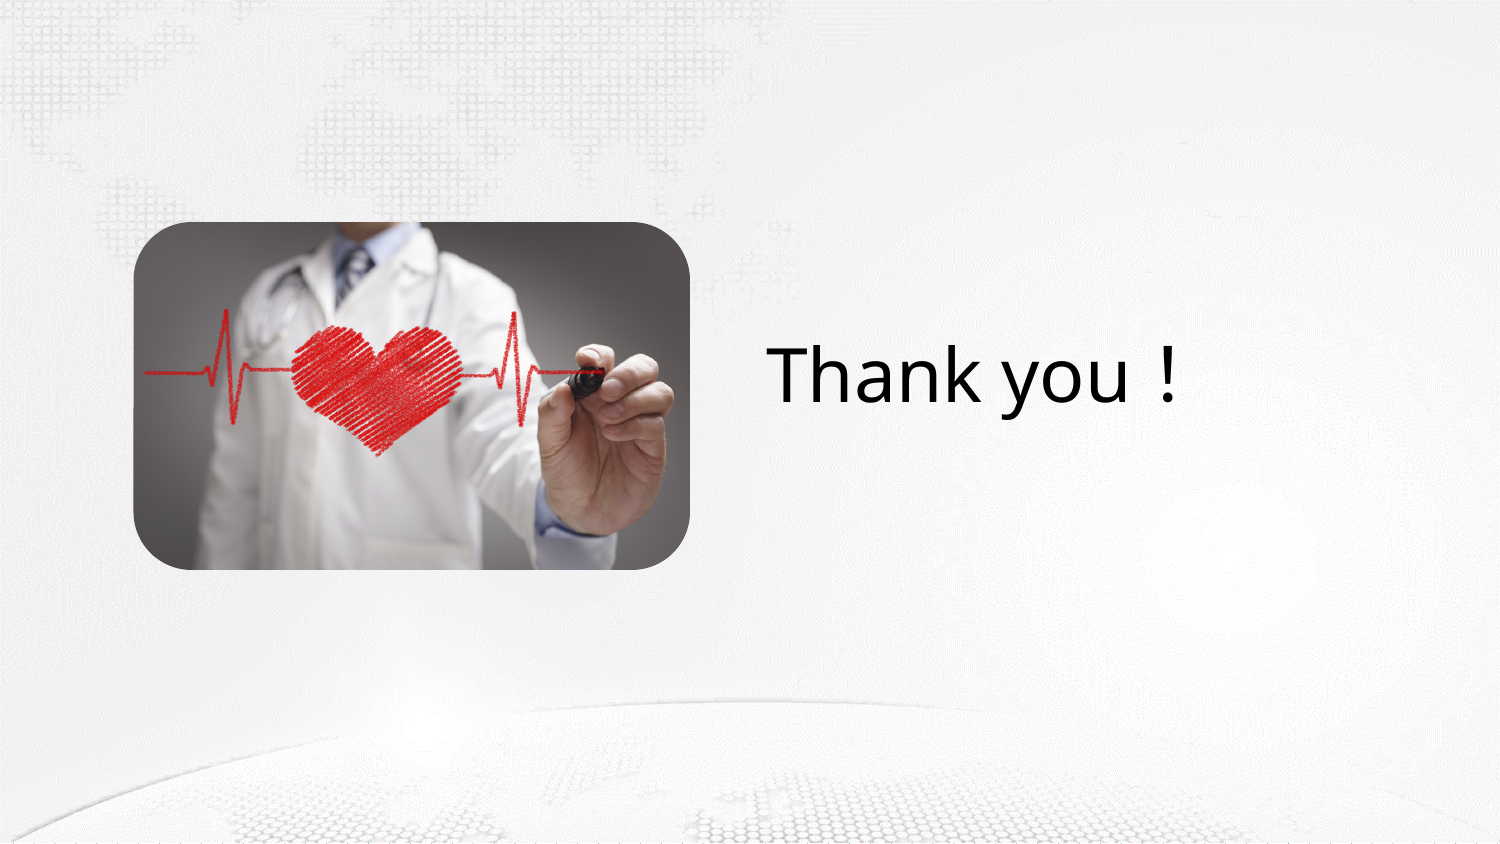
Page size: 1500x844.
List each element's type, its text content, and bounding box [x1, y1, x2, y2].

picture [0, 0, 1500, 843]
text_box Thank you！ [690, 325, 1309, 421]
